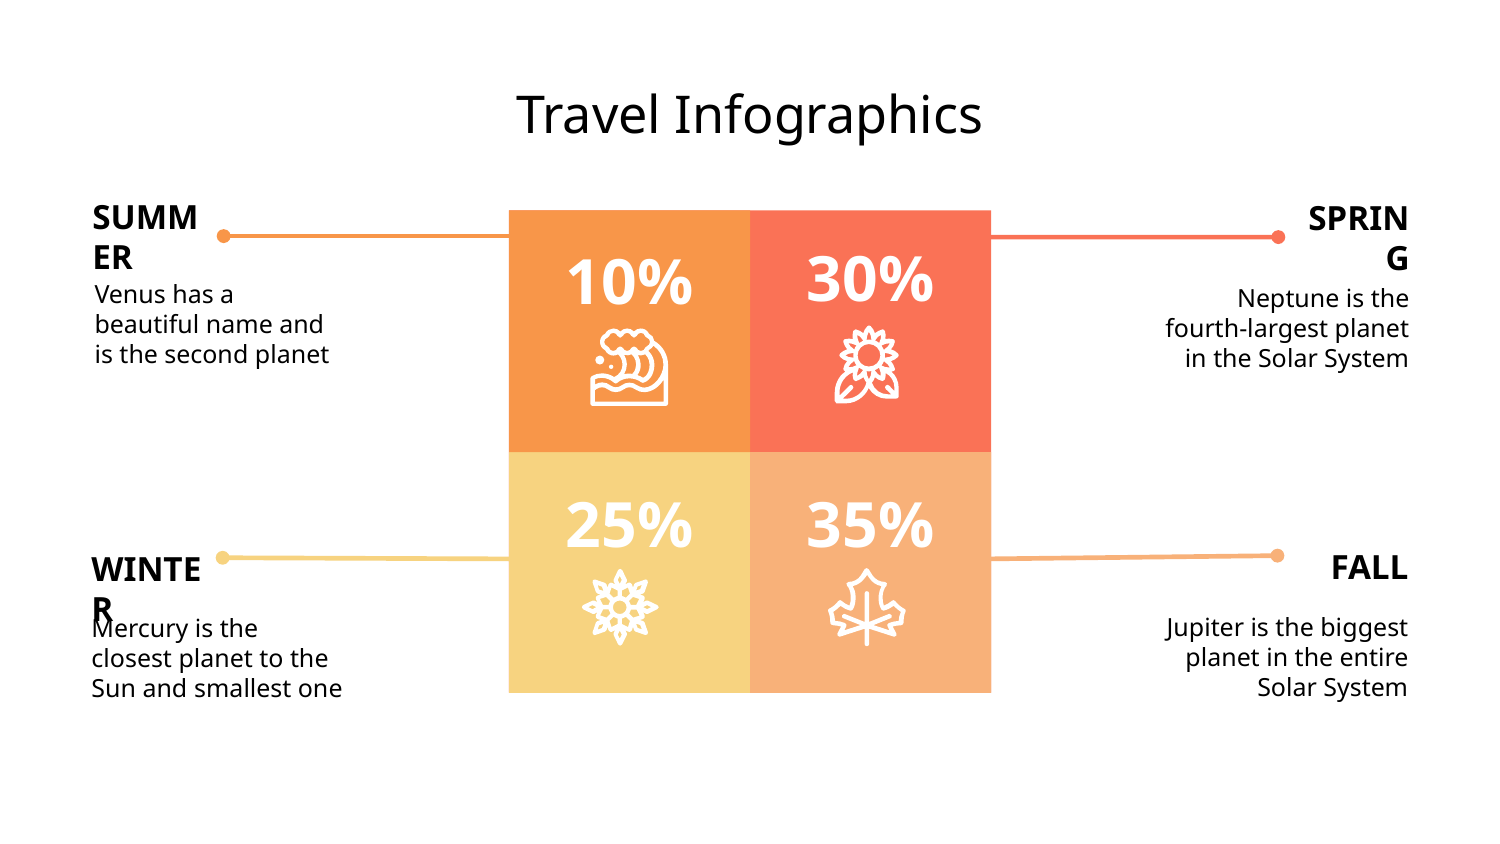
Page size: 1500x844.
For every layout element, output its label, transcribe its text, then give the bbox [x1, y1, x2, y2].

text_box 16 [224, 237, 509, 243]
title Travel Infographics [75, 72, 1425, 159]
text_box SUMMER [77, 211, 224, 261]
text_box [751, 210, 992, 225]
text_box Jupiter is the biggest planet in the entire Solar System [1141, 596, 1424, 721]
text_box Jupiter is a gas giant and the biggest planet [981, 238, 1276, 242]
text_box SPRING [1278, 212, 1425, 262]
text_box [581, 568, 659, 646]
text_box 10% [509, 228, 751, 331]
text_box Neptune is the fourth-largest planet in the Solar System [1142, 267, 1425, 392]
text_box 35% [751, 471, 992, 574]
text_box Venus has a beautiful name and is the second planet [77, 263, 360, 388]
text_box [590, 328, 669, 407]
text_box [834, 325, 899, 404]
text_box [750, 574, 992, 693]
text_box [828, 568, 906, 647]
text_box [750, 452, 992, 471]
text_box [508, 568, 750, 693]
text_box Mercury is the closest planet to the Sun and smallest one [76, 597, 359, 722]
text_box [751, 329, 992, 452]
text_box WINTER [76, 532, 223, 583]
text_box FALL [1277, 530, 1424, 581]
text_box 30% [751, 225, 992, 329]
text_box [508, 451, 750, 556]
text_box [509, 331, 751, 453]
text_box [509, 210, 751, 228]
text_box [983, 555, 1278, 560]
text_box 25% [509, 471, 751, 574]
